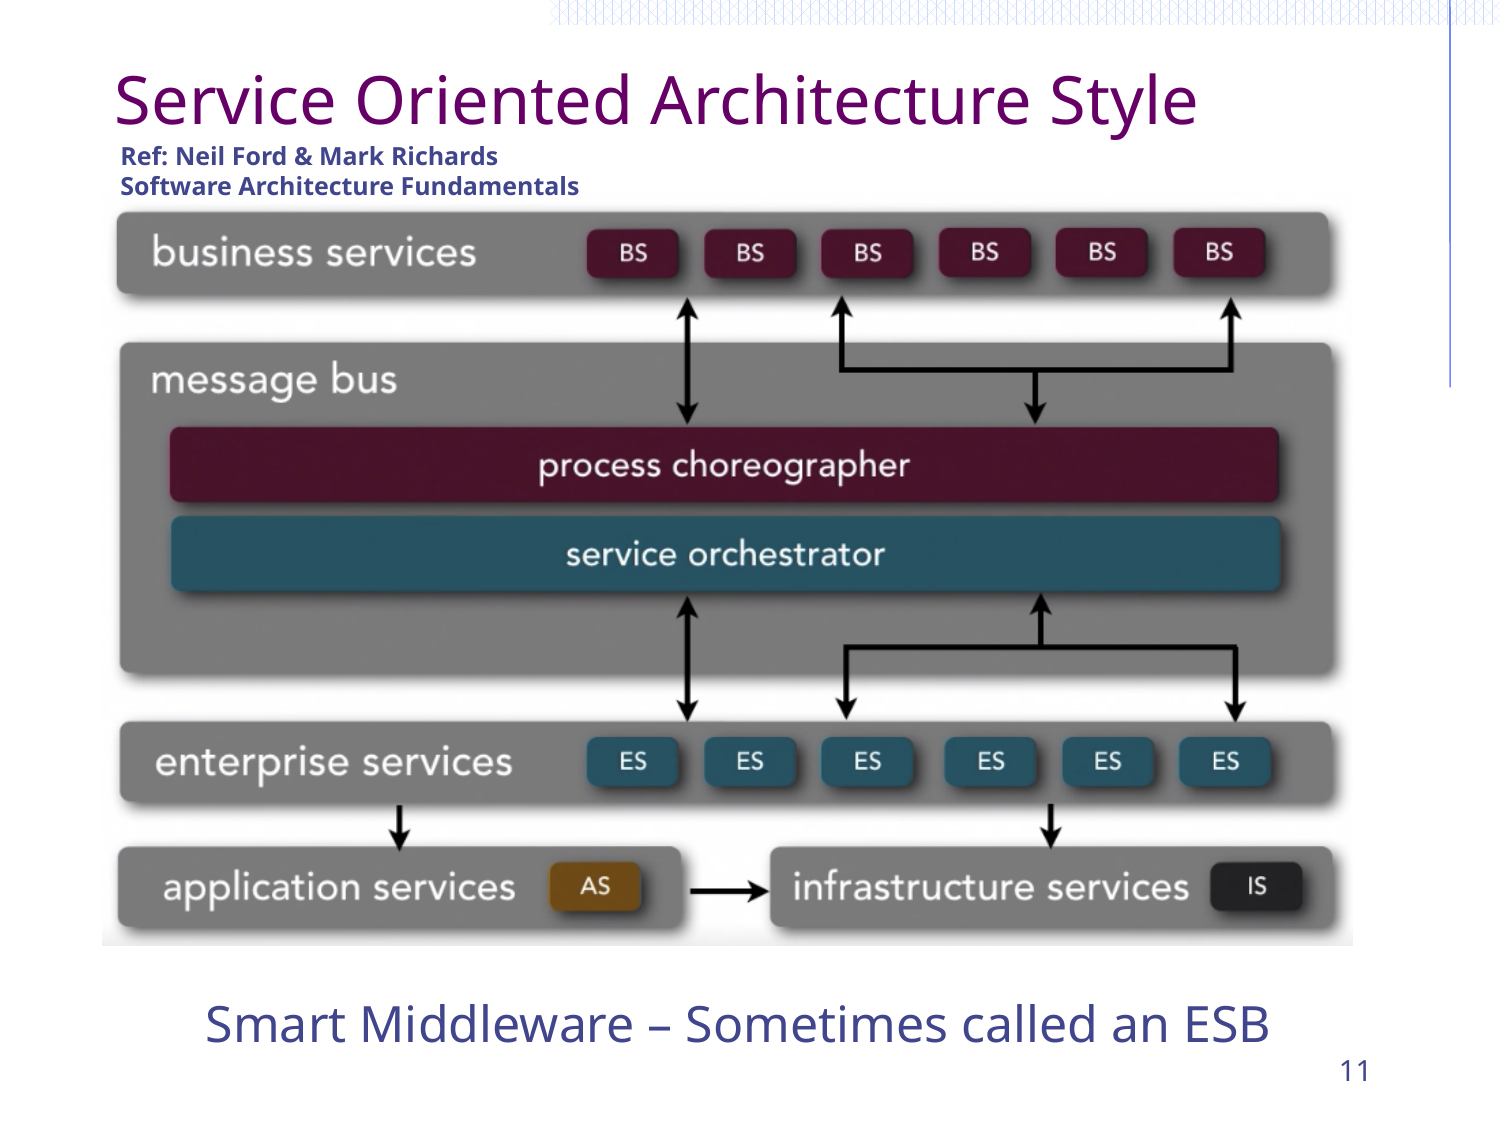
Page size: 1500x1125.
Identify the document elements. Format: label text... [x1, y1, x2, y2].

text_box Smart Middleware – Sometimes called an ESB [124, 984, 1353, 1060]
slide_number 11 [1074, 1025, 1388, 1100]
picture [102, 190, 1353, 946]
text_box Ref: Neil Ford & Mark Richards Software Architecture Fundamentals [105, 133, 596, 189]
title Service Oriented Architecture Style [99, 50, 1375, 238]
